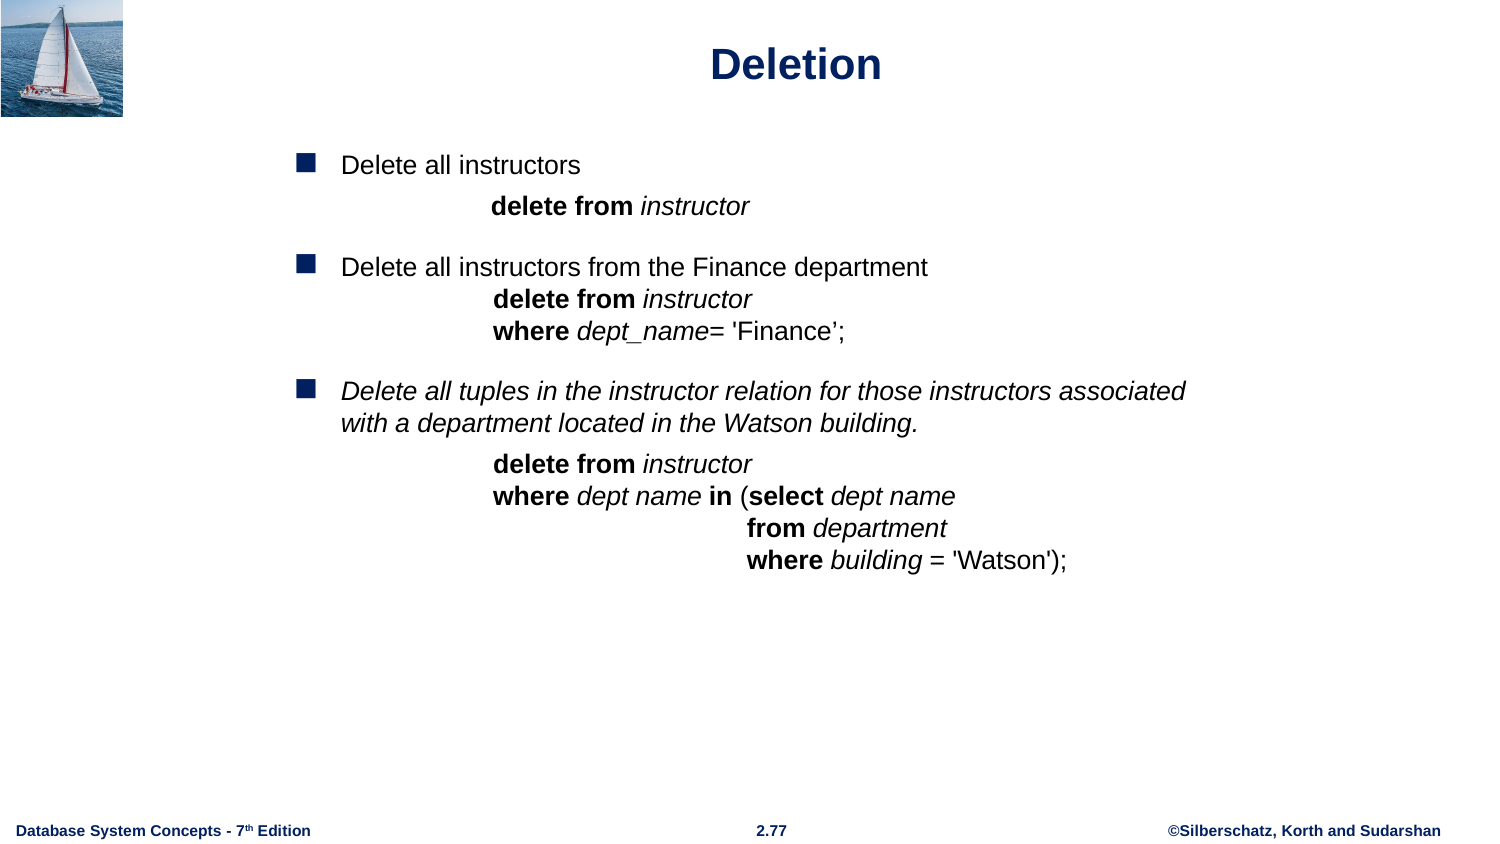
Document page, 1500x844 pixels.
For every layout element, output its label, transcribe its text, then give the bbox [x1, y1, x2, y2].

title Deletion [299, 20, 1294, 96]
picture [0, 0, 123, 117]
list Delete all instructors delete from instructor Delete all instructors from the Finance department delete from instructor where dept_name= 'Finance’; Delete all tuples in the instructor relation for those instructors associated with a department located in the Watson building. delete from instructor where dept name in (select dept name from department where building = 'Watson'); [283, 140, 1223, 778]
